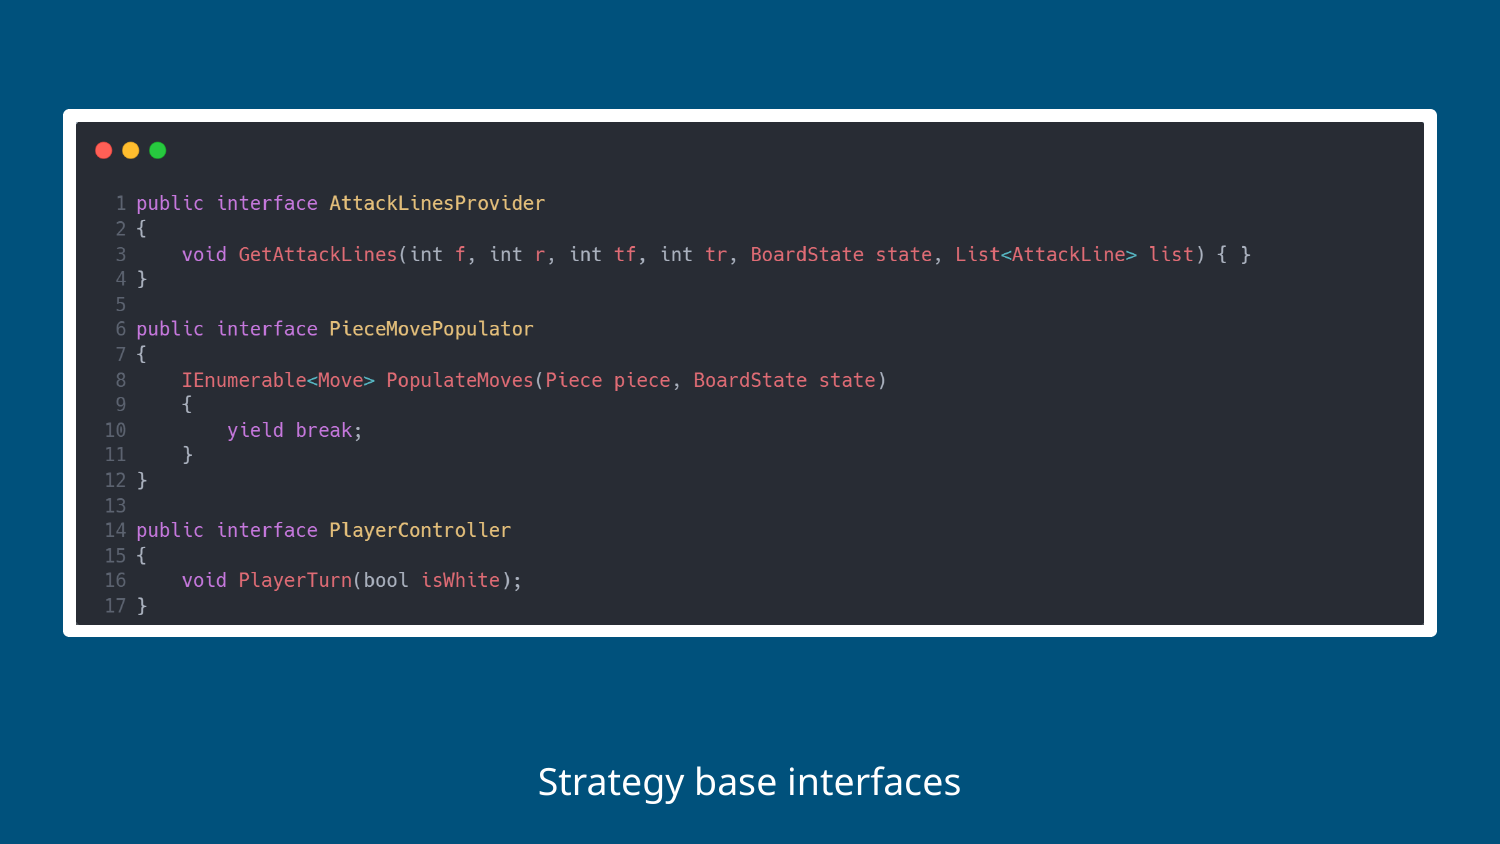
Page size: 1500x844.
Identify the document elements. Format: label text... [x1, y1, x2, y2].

picture [75, 121, 1425, 625]
list Strategy base interfaces [257, 731, 1242, 830]
